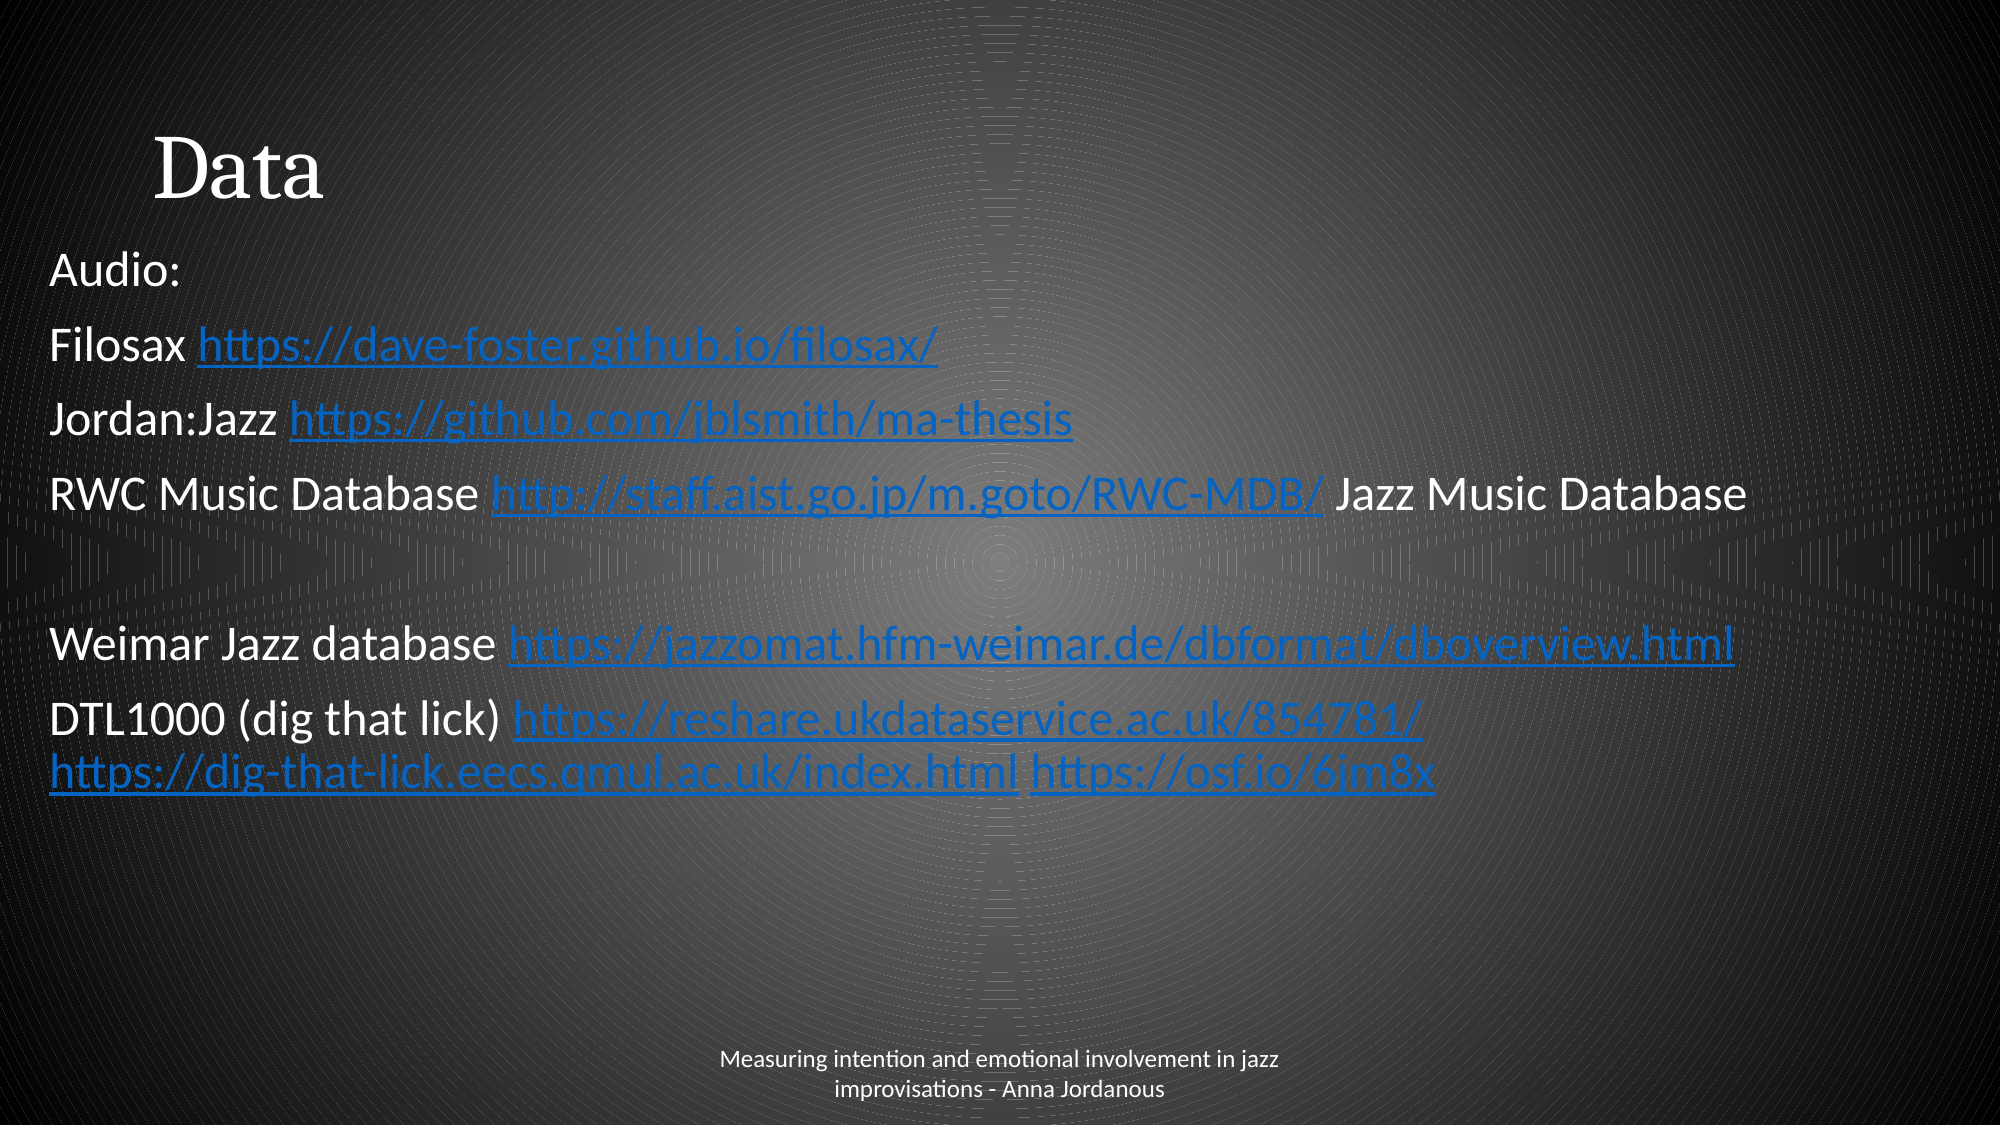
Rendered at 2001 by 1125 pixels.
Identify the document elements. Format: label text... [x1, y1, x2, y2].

footer Measuring intention and emotional involvement in jazz improvisations - Anna Jordanous [662, 1042, 1338, 1103]
list Audio: Filosax https://dave-foster.github.io/filosax/ Jordan:Jazz https://github.com/jblsmith/ma-thesis RWC Music Database http://staff.aist.go.jp/m.goto/RWC-MDB/ Jazz Music Database Weimar Jazz database https://jazzomat.hfm-weimar.de/dbformat/dboverview.html DTL1000 (dig that lick) https://reshare.ukdataservice.ac.uk/854781/ https://dig-that-lick.eecs.qmul.ac.uk/index.html https://osf.io/6jm8x [34, 235, 1975, 1014]
title Data [137, 59, 1863, 235]
